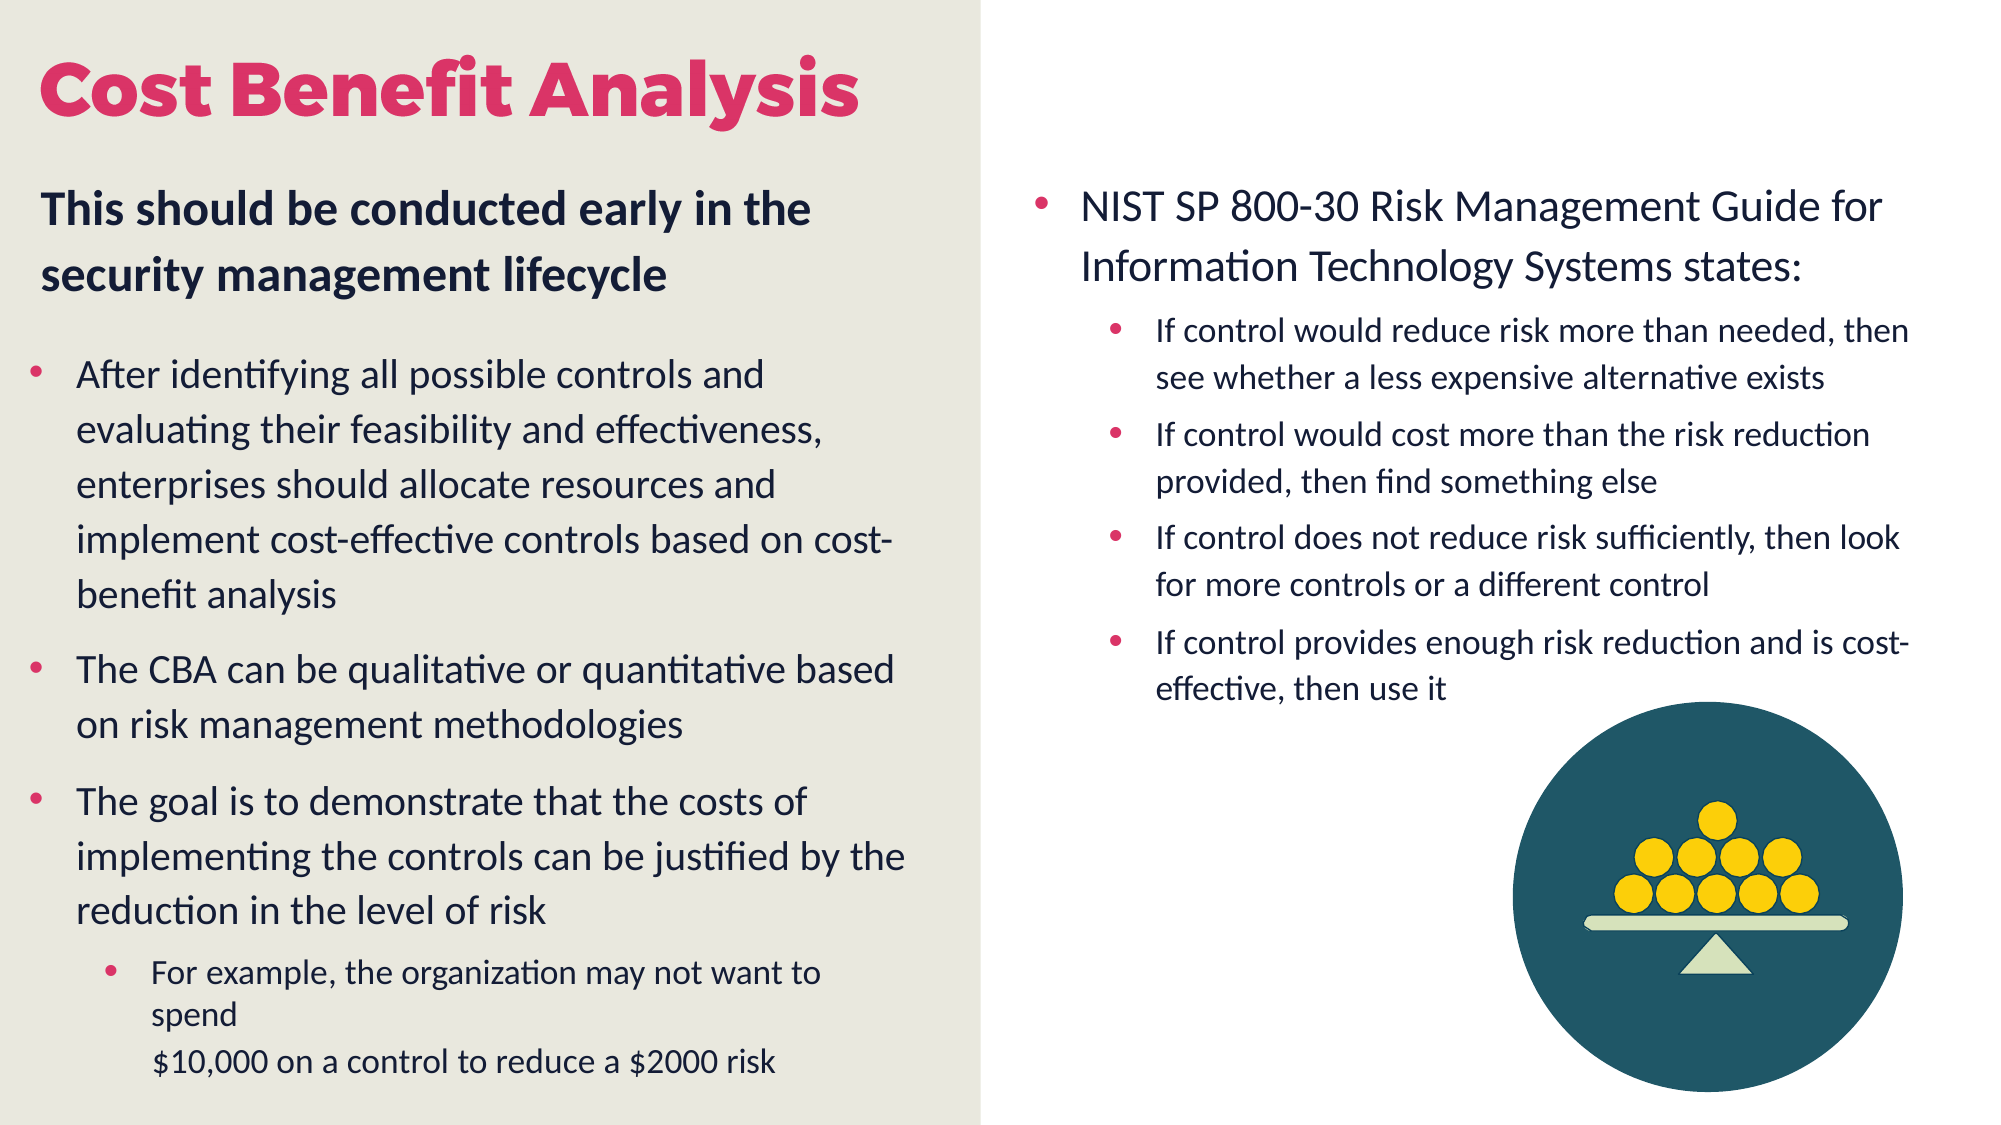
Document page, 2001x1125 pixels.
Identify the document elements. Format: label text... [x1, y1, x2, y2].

text_box NIST SP 800-30 Risk Management Guide for Information Technology Systems states: [1031, 167, 1892, 291]
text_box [1512, 701, 1904, 1093]
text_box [0, 0, 982, 1125]
text_box If control would reduce risk more than needed, then see whether a less expensive alternative exists If control would cost more than the risk reduction provided, then find something else If control does not reduce risk sufficiently, then look for more controls or a different control If control provides enough risk reduction and is cost- effective, then use it [1106, 300, 1911, 708]
